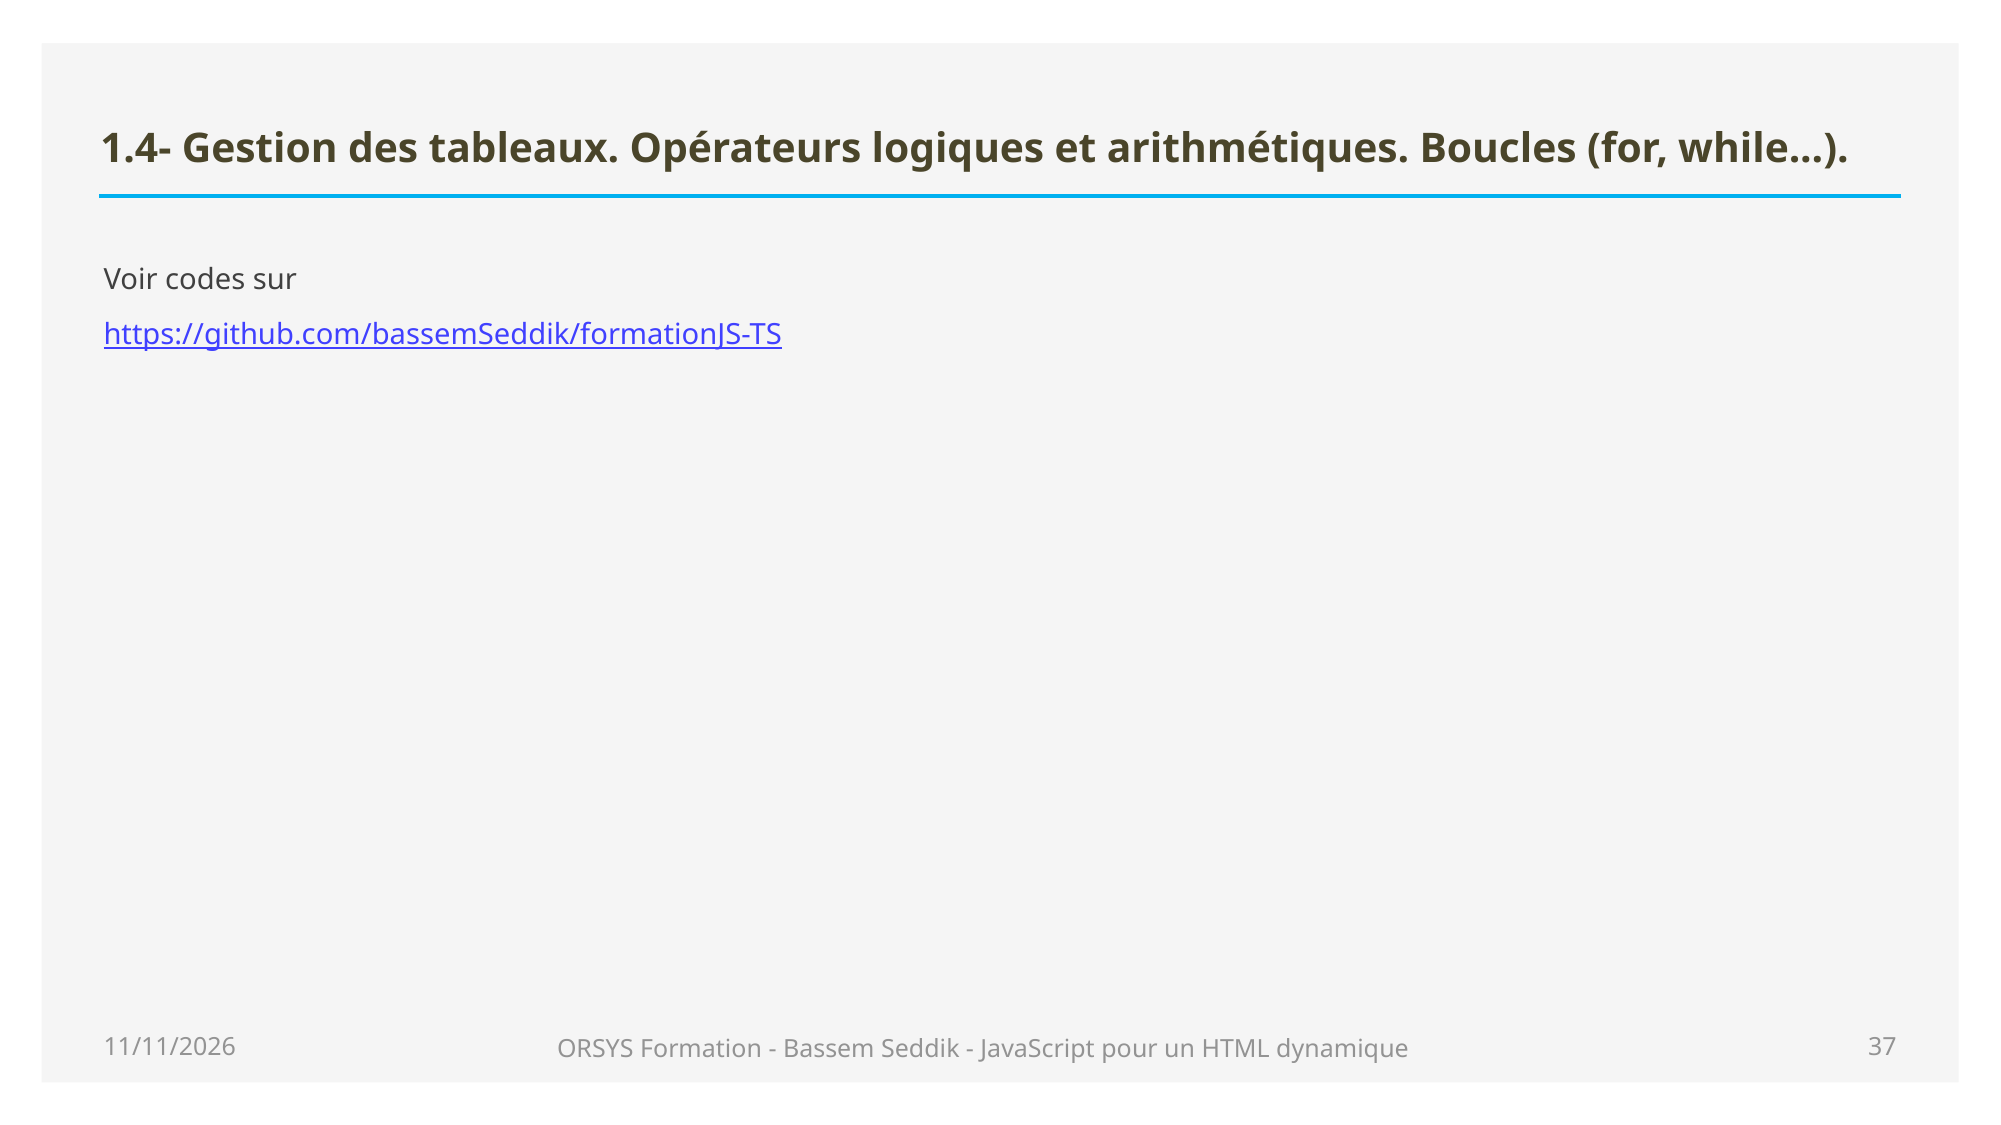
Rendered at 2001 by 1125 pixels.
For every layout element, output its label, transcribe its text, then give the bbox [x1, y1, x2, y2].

list Voir codes sur https://github.com/bassemSeddik/formationJS-TS [88, 235, 1627, 978]
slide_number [88, 1017, 340, 1078]
footer ORSYS Formation - Bassem Seddik - JavaScript pour un HTML dynamique [340, 1017, 1626, 1078]
slide_number 37 [1626, 1017, 1912, 1078]
title 1.4- Gestion des tableaux. Opérateurs logiques et arithmétiques. Boucles (for, while...). [85, 73, 1888, 179]
